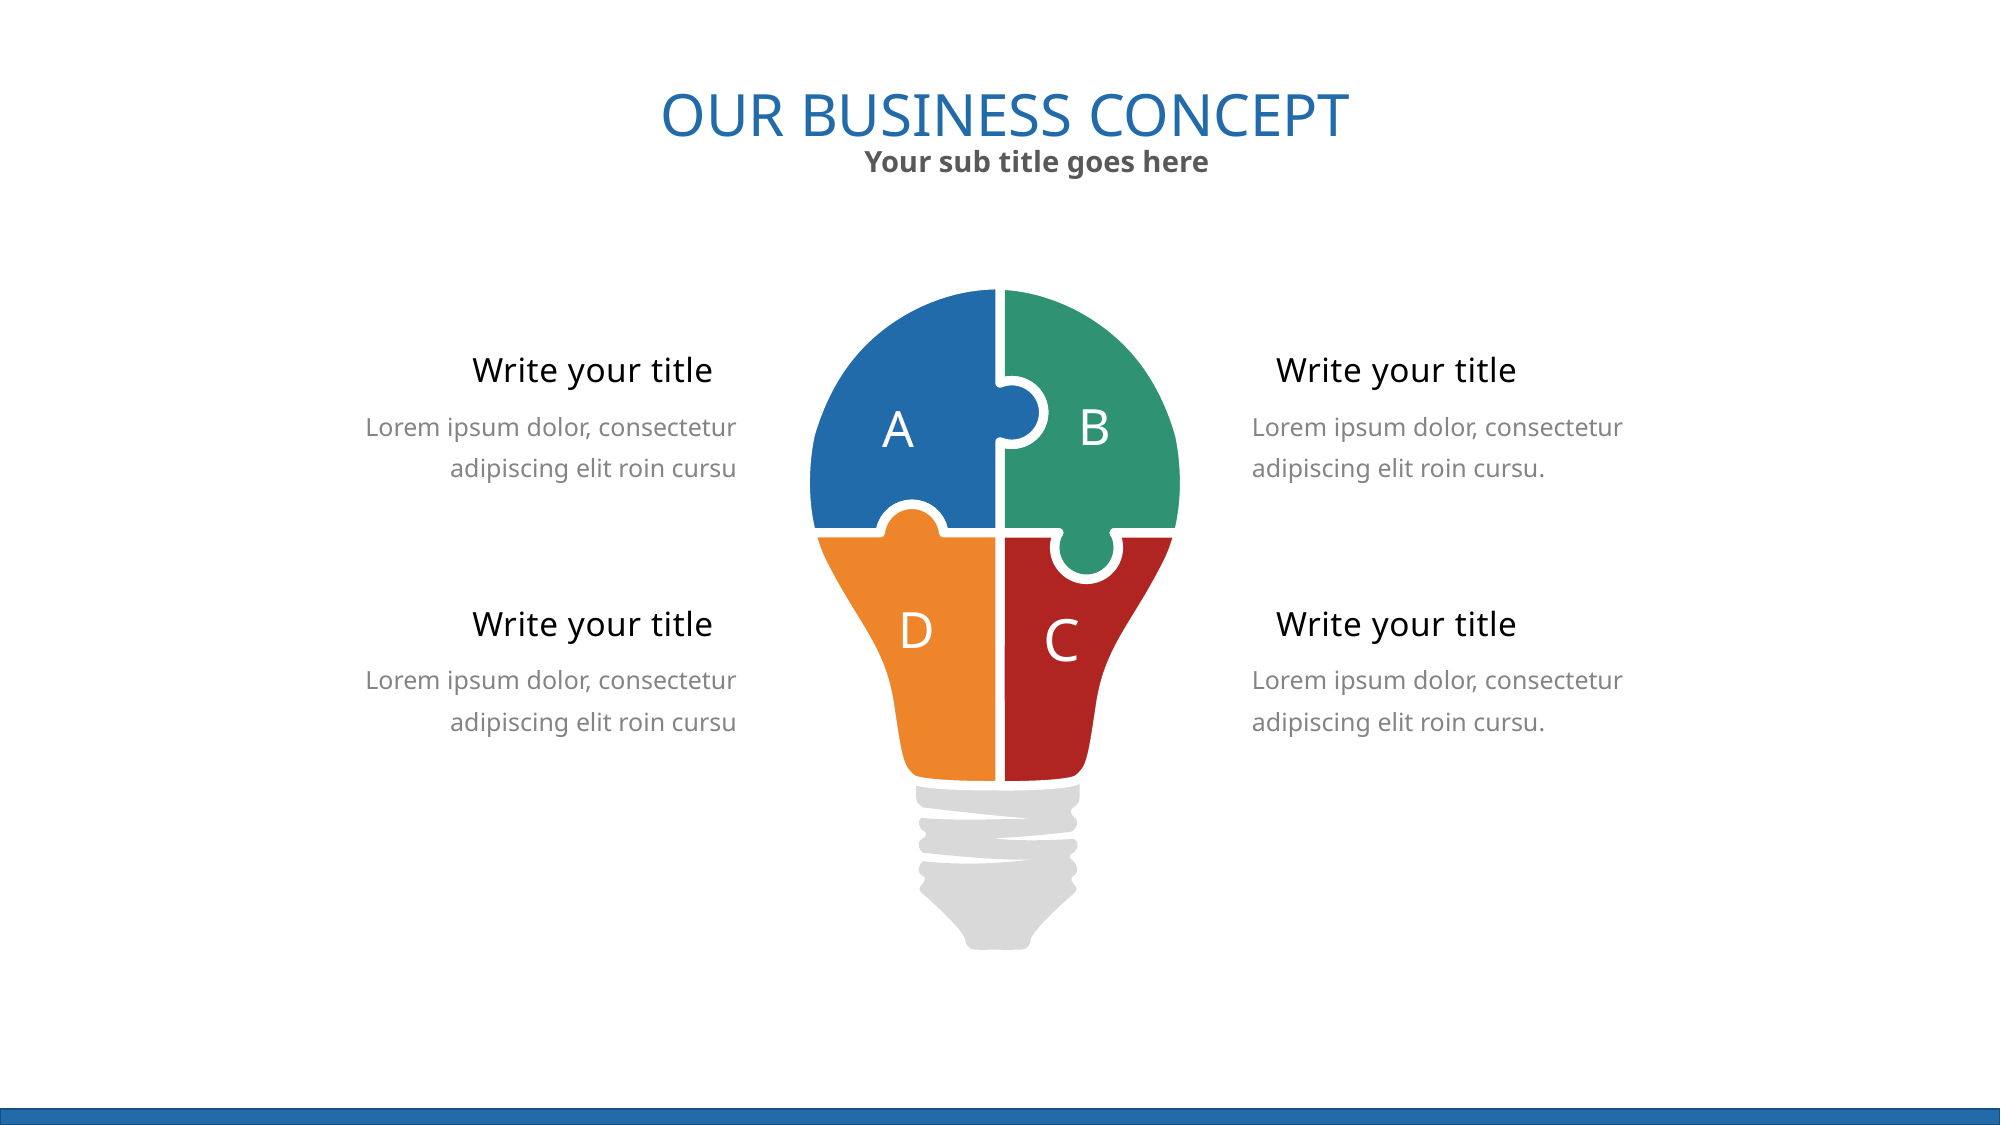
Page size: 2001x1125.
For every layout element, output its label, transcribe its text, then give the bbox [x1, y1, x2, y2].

text_box [0, 1108, 2000, 1125]
text_box OUR BUSINESS CONCEPT [576, 70, 1435, 156]
text_box Your sub title goes here [849, 136, 1225, 186]
text_box Lorem ipsum dolor, consectetur adipiscing elit roin cursu [350, 391, 753, 491]
text_box Write your title [1261, 341, 1533, 391]
text_box Lorem ipsum dolor, consectetur adipiscing elit roin cursu. [1237, 645, 1646, 744]
text_box Write your title [1261, 595, 1533, 645]
text_box Lorem ipsum dolor, consectetur adipiscing elit roin cursu. [1237, 391, 1646, 491]
text_box Write your title [457, 341, 729, 391]
text_box Lorem ipsum dolor, consectetur adipiscing elit roin cursu [350, 645, 753, 744]
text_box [805, 284, 1185, 950]
text_box Write your title [457, 595, 729, 645]
